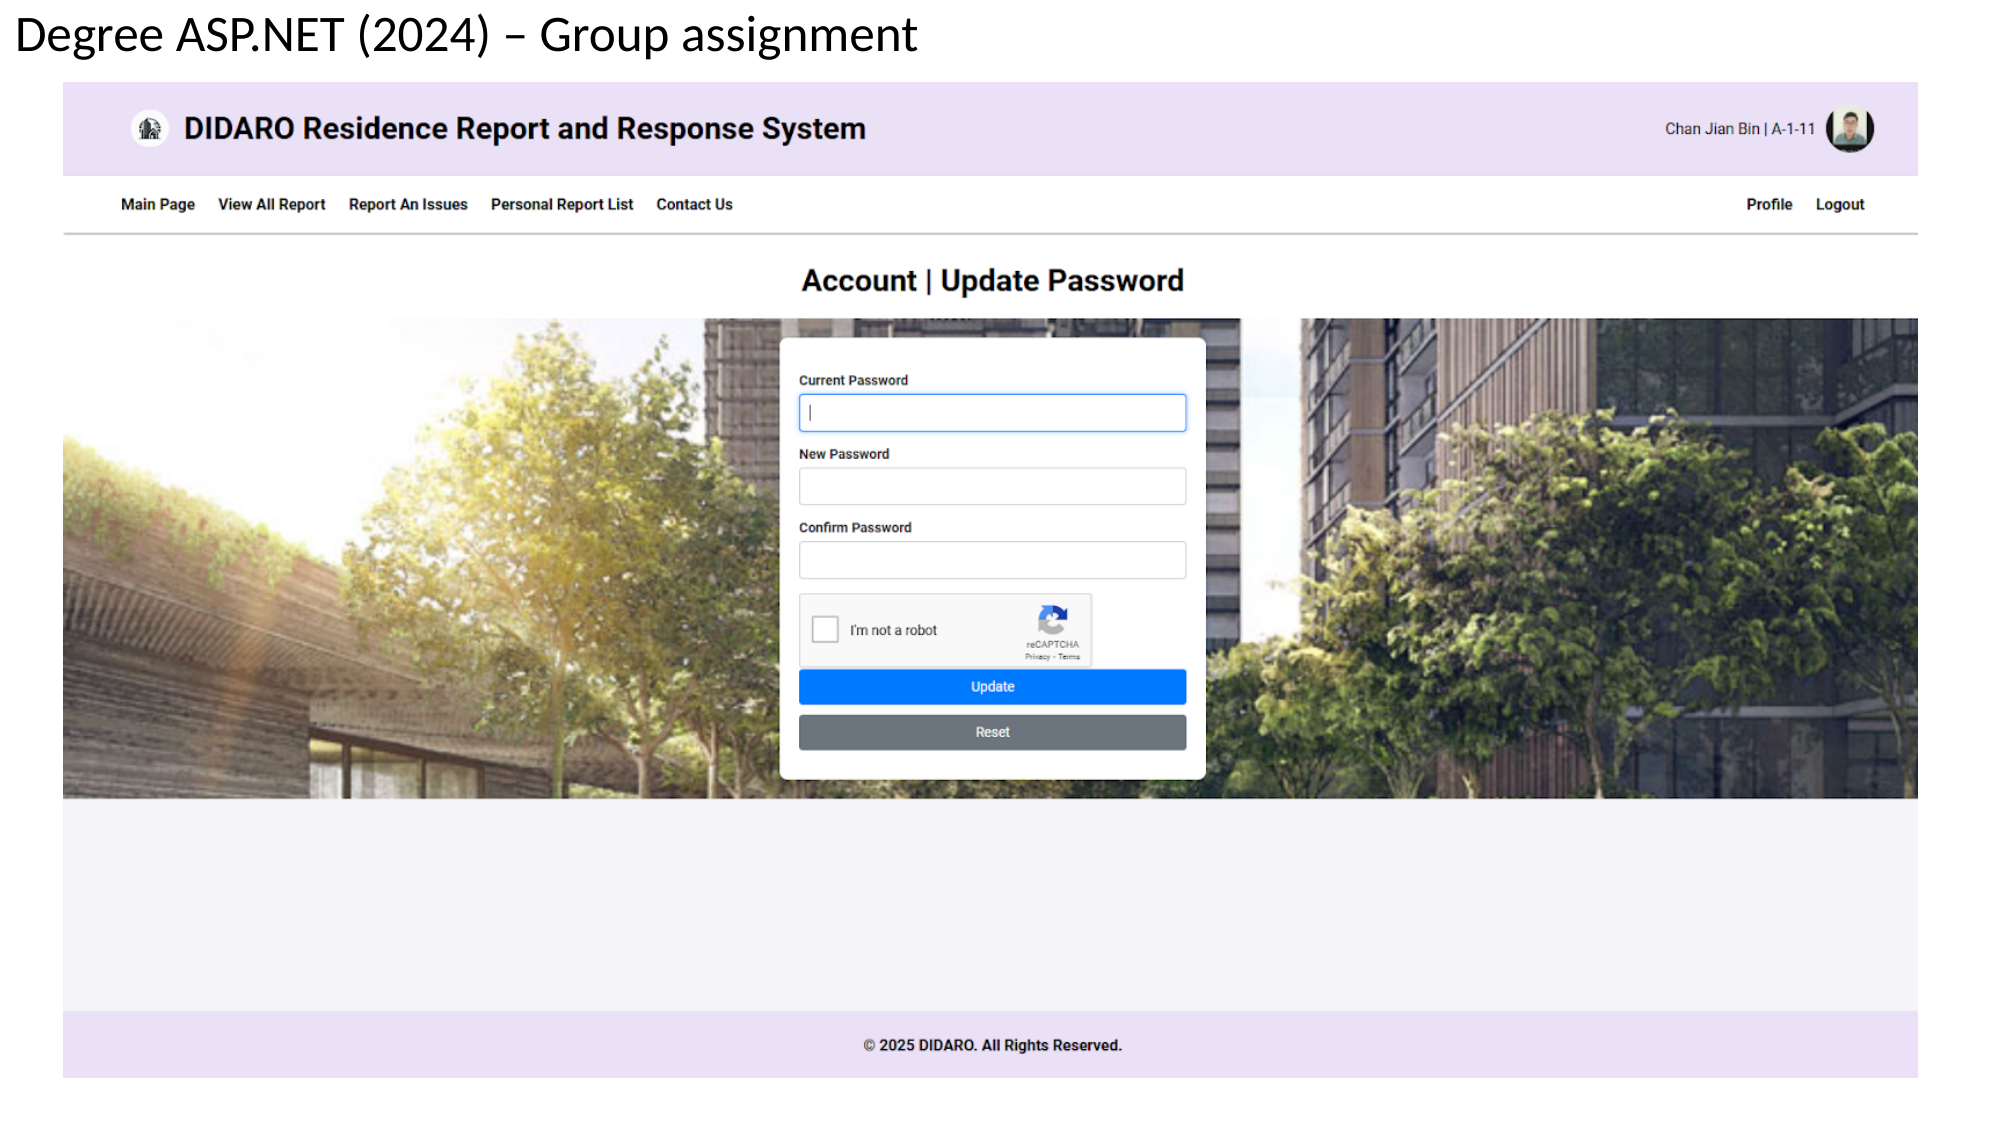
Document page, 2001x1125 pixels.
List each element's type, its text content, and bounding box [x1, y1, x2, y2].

text_box Degree ASP.NET (2024) – Group assignment [0, 0, 973, 83]
picture [63, 82, 1918, 1078]
